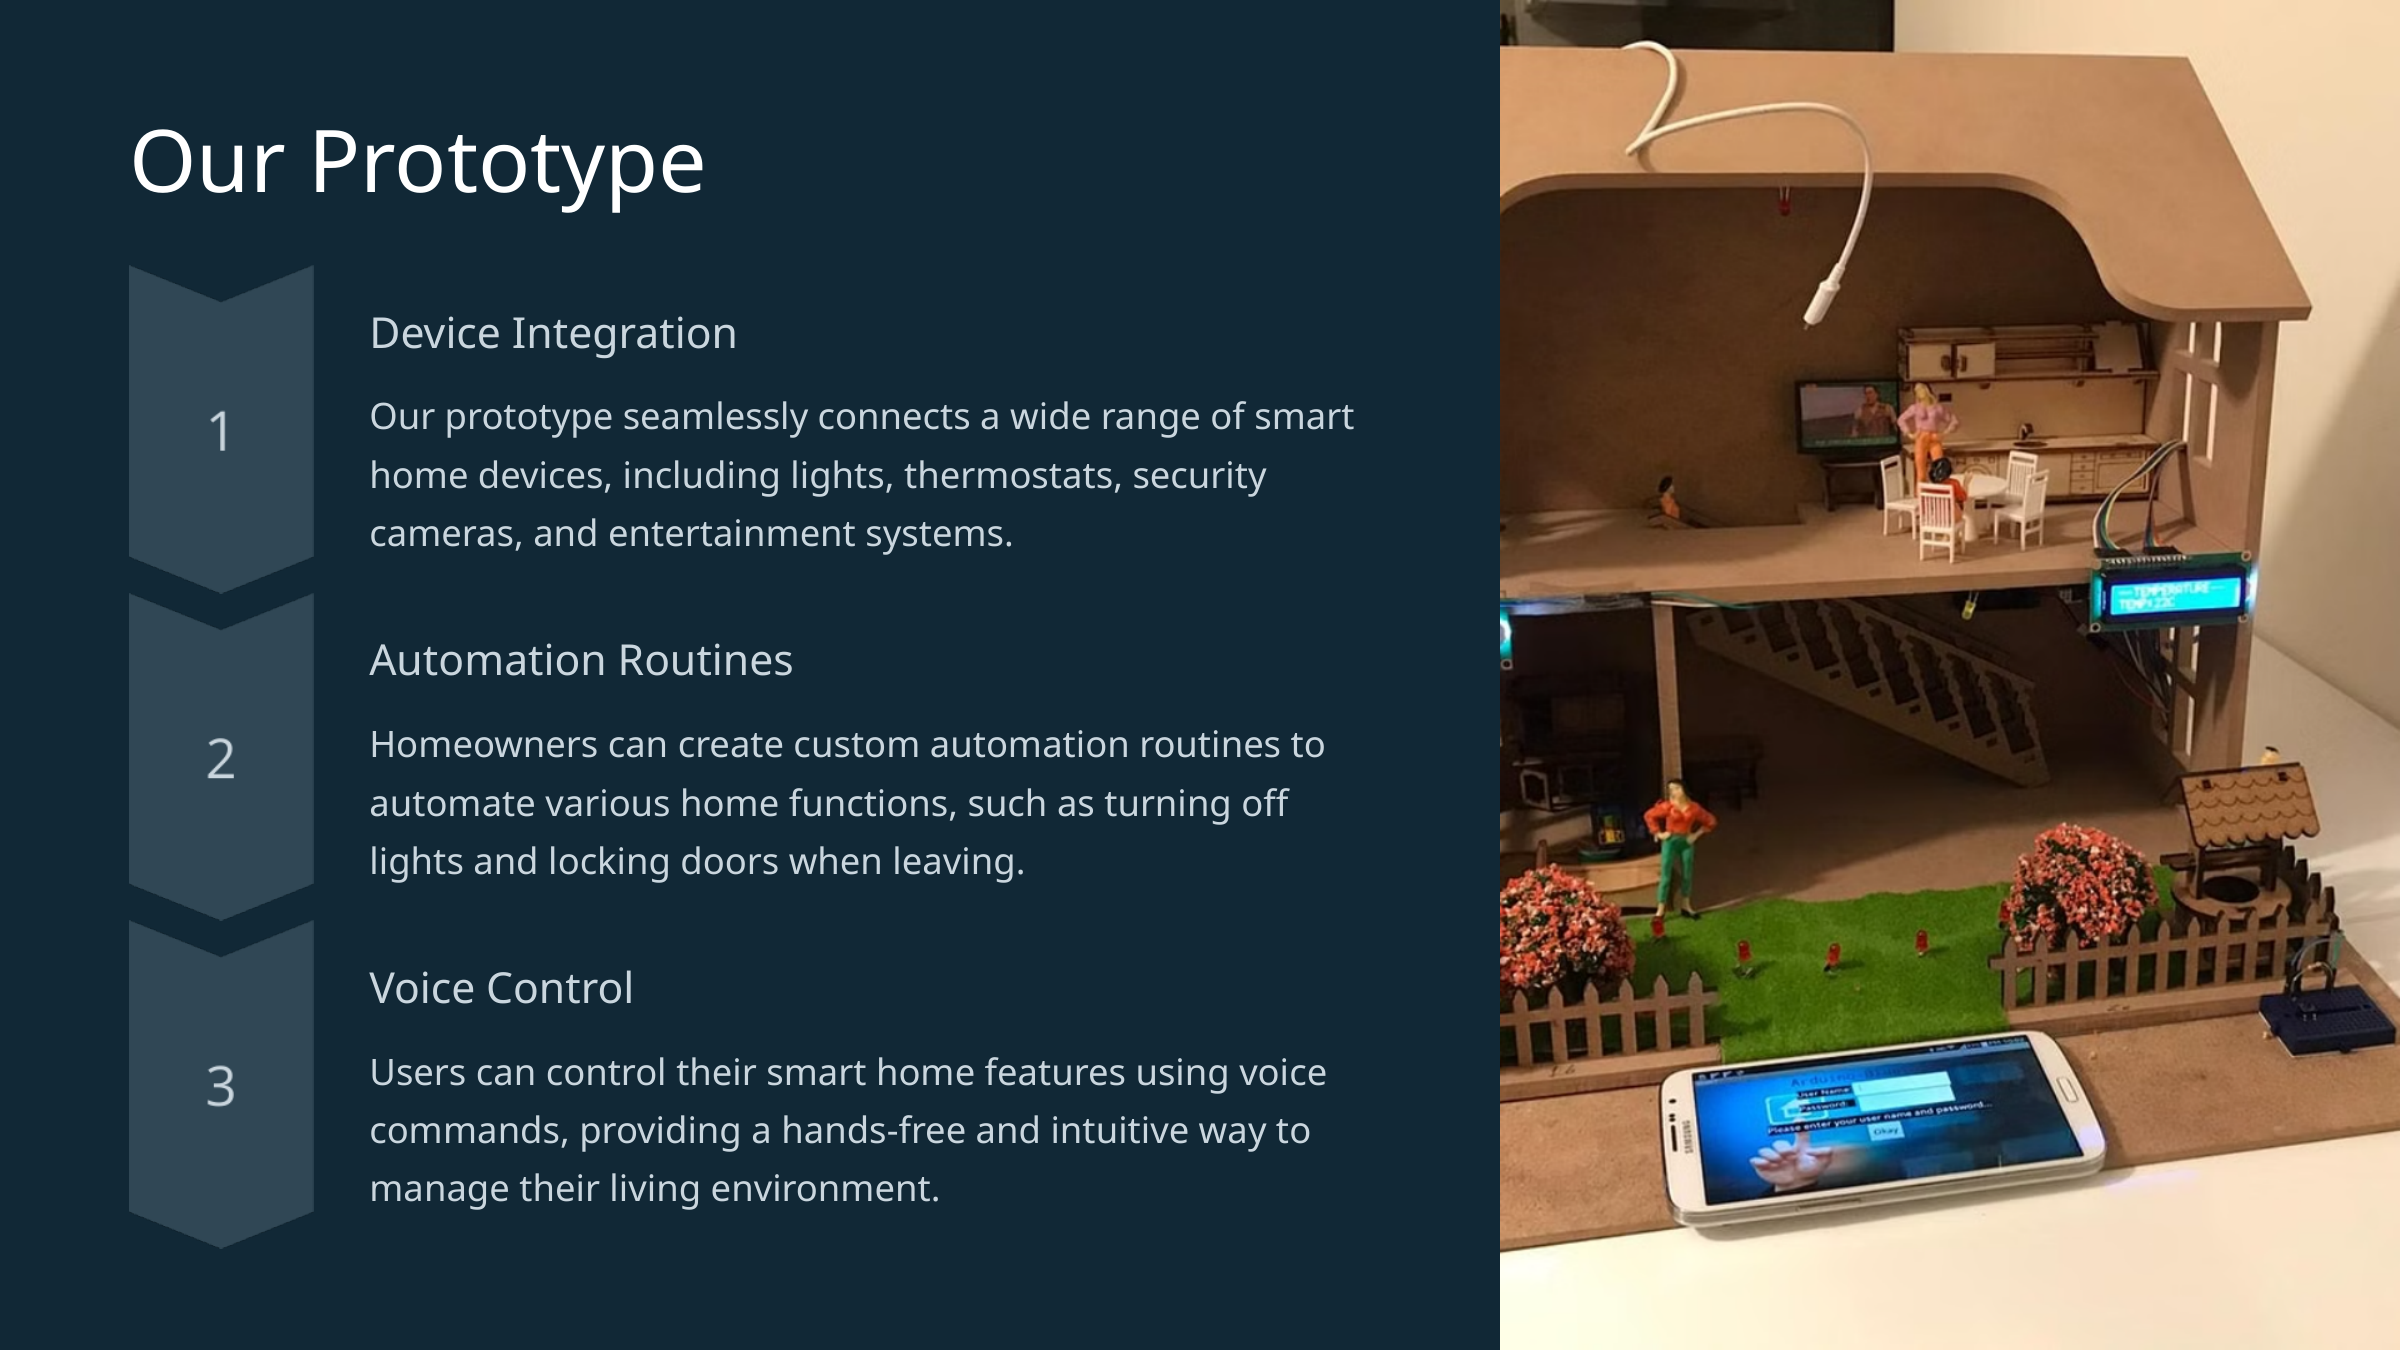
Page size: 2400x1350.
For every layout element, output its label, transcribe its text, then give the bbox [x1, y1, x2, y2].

text_box Users can control their smart home features using voice commands, providing a hands-free and intuitive way to manage their living environment. [369, 1034, 1371, 1212]
picture [1499, 0, 2400, 1350]
picture [129, 265, 314, 1249]
text_box Automation Routines [369, 630, 921, 685]
text_box Voice Control [369, 957, 804, 1012]
text_box Device Integration [369, 302, 844, 357]
text_box Our Prototype [129, 101, 999, 211]
text_box Our prototype seamlessly connects a wide range of smart home devices, including lights, thermostats, security cameras, and entertainment systems. [369, 379, 1371, 557]
text_box Homeowners can create custom automation routines to automate various home functions, such as turning off lights and locking doors when leaving. [369, 706, 1371, 884]
